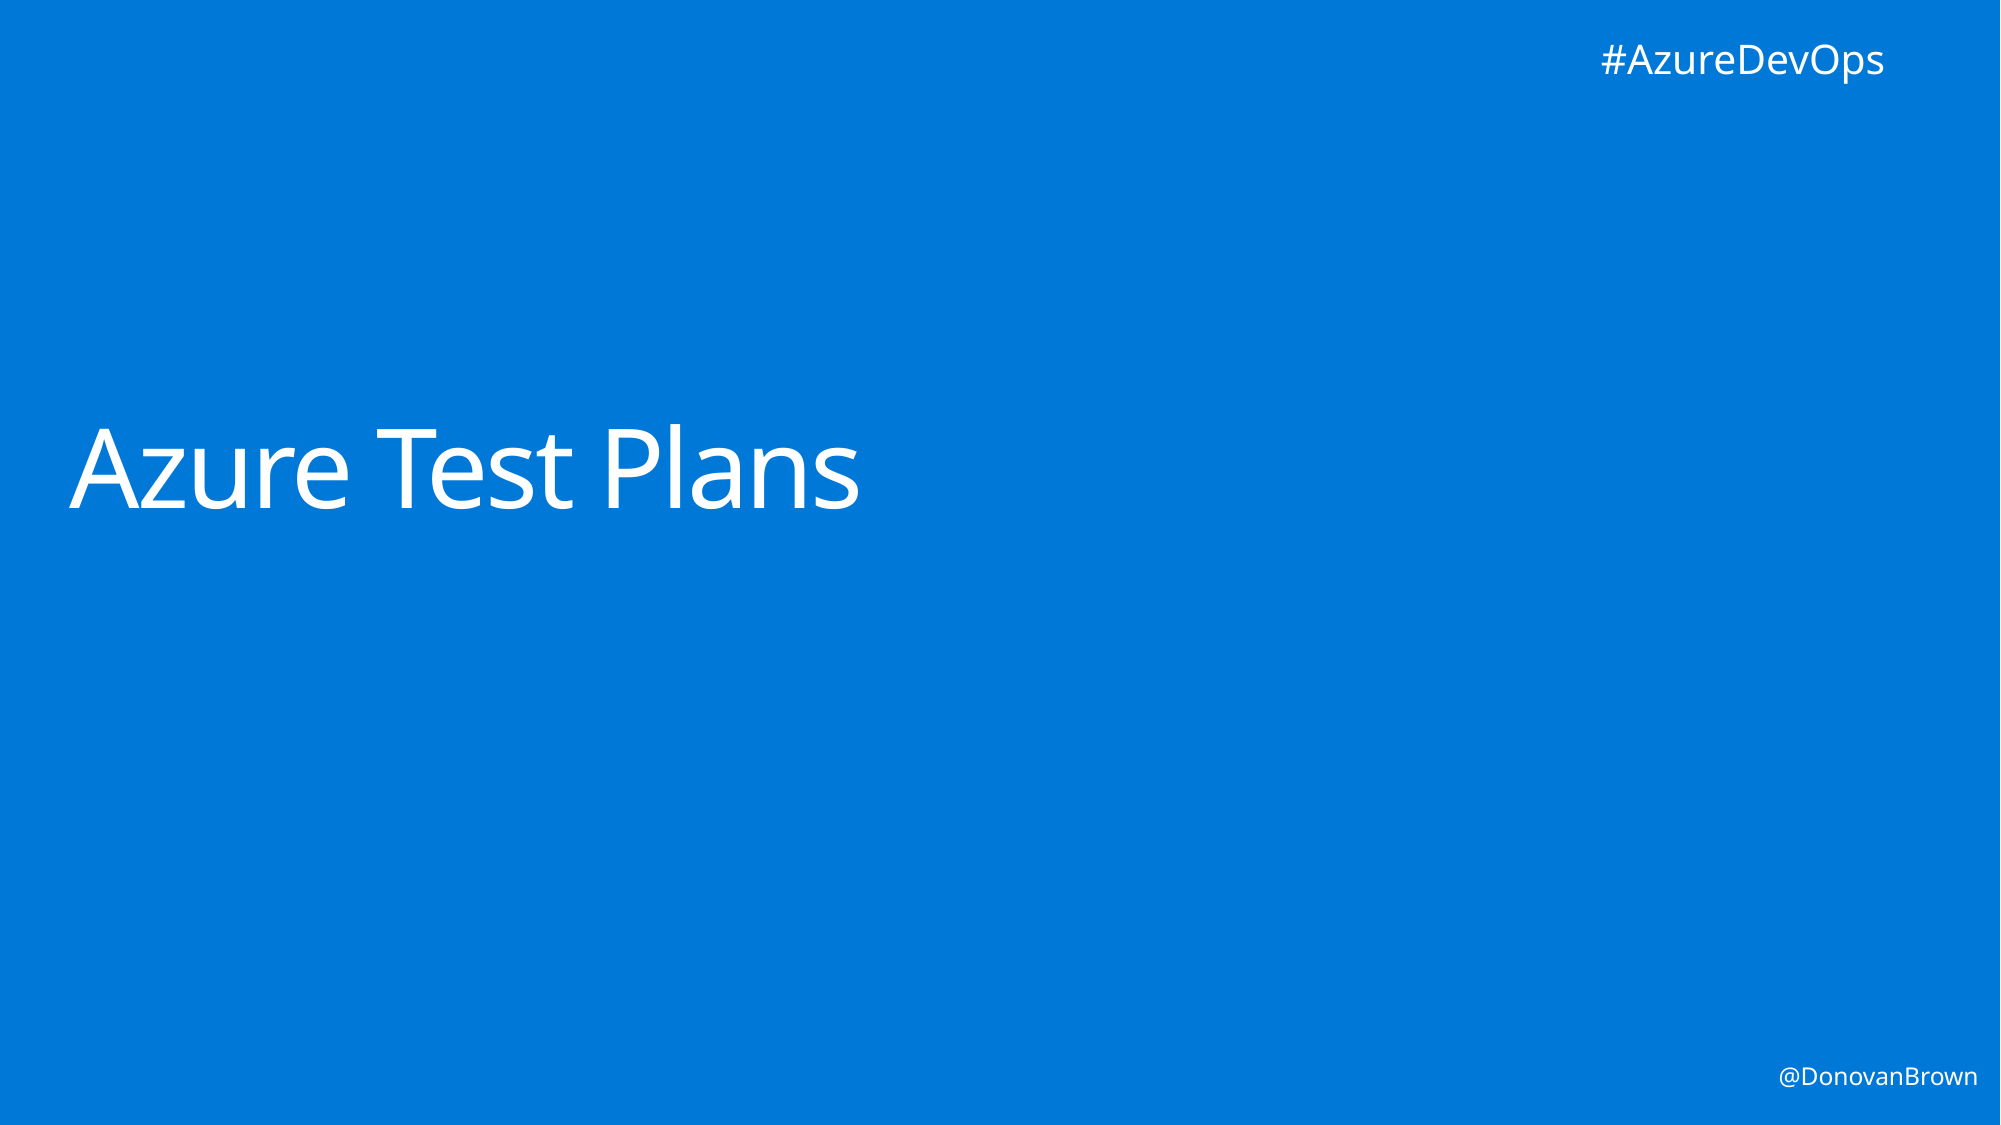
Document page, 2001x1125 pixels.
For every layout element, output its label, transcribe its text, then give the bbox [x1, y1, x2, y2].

text_box #AzureDevOps [1571, 17, 1915, 106]
title Azure Test Plans [69, 413, 1732, 549]
text_box @DonovanBrown [1749, 1050, 2000, 1104]
